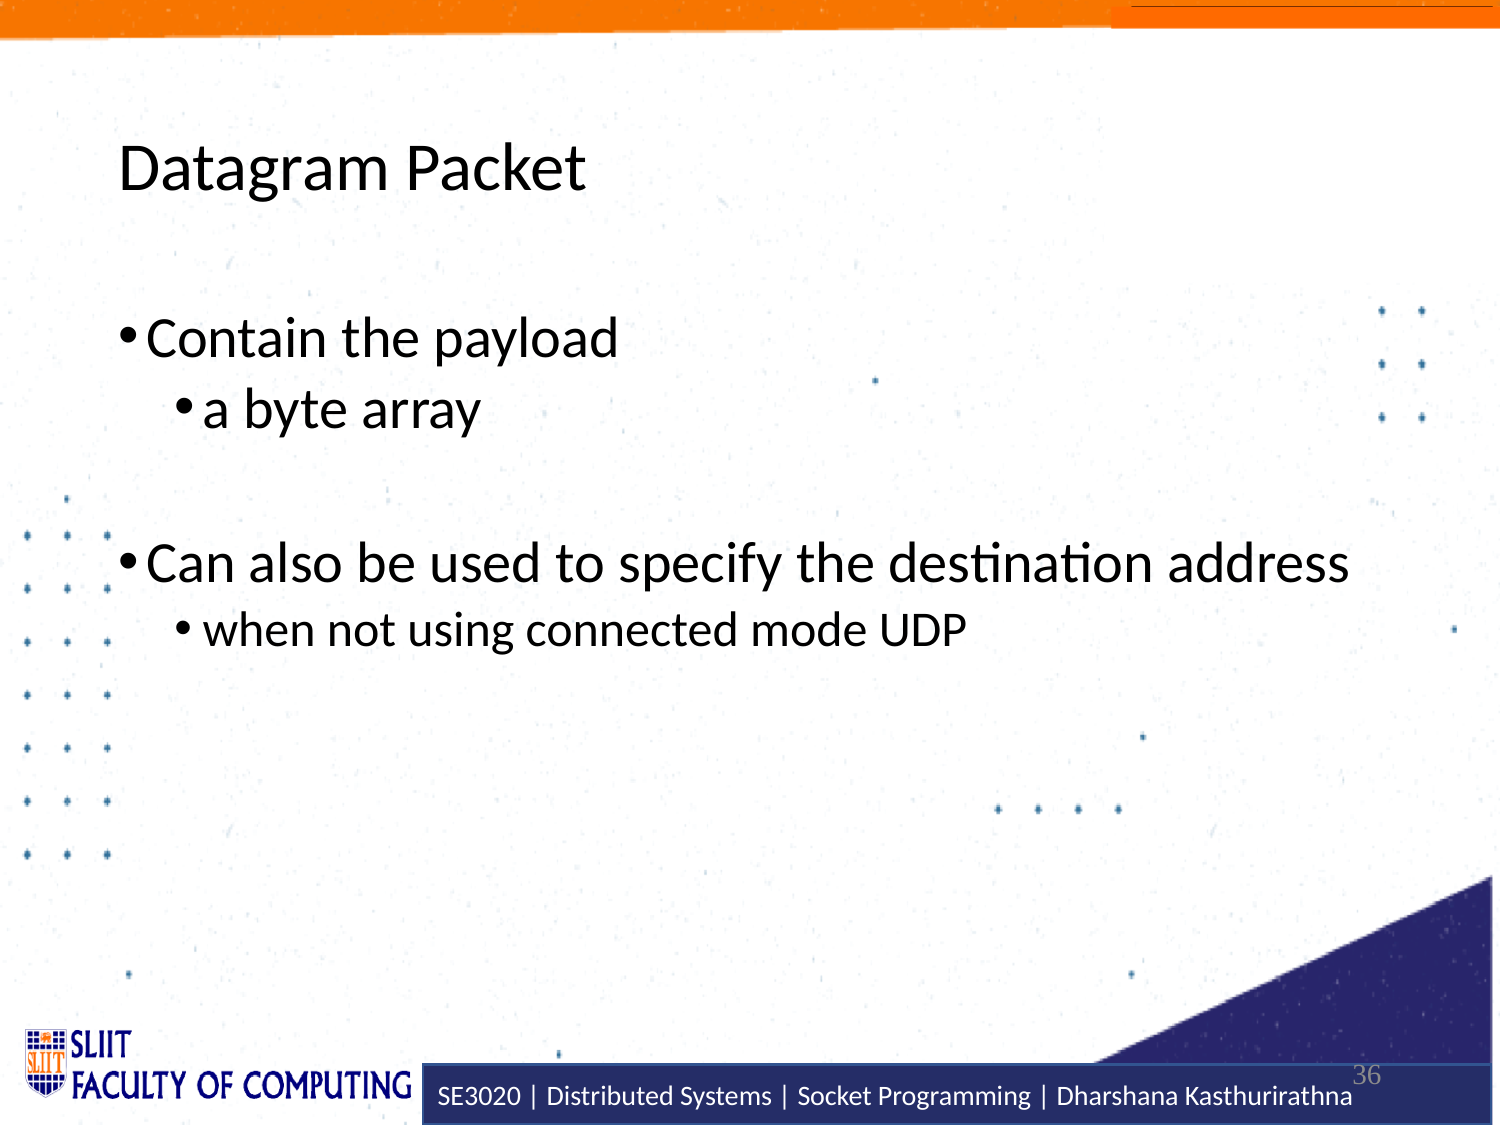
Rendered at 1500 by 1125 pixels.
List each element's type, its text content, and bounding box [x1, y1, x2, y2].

list Contain the payload a byte array Can also be used to specify the destination address when not using connected mode UDP [103, 299, 1397, 1014]
slide_number 36 [1059, 1042, 1397, 1103]
footer [496, 1042, 1004, 1103]
picture [0, 0, 1500, 1125]
title Datagram Packet [103, 59, 1397, 278]
